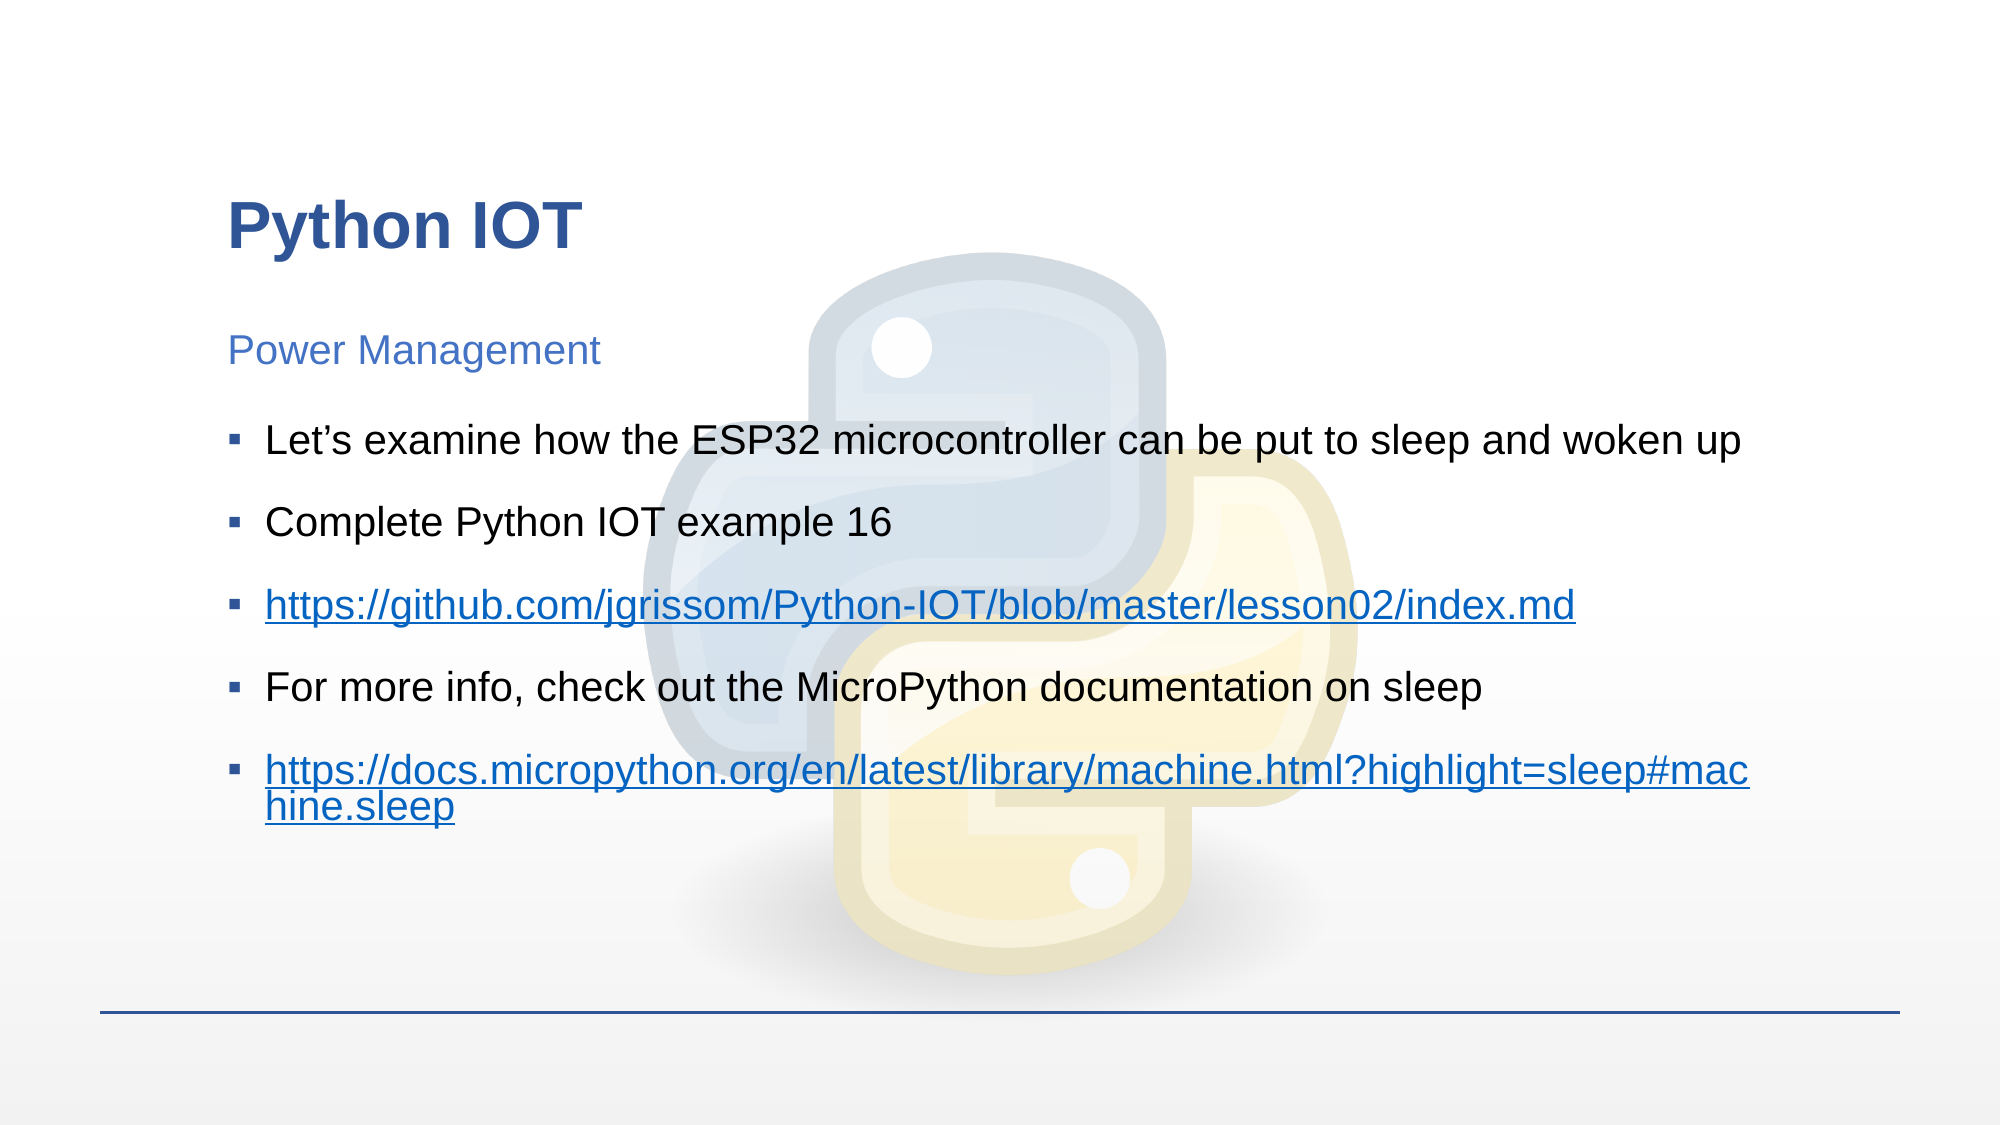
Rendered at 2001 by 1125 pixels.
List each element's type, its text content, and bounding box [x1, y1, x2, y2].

list Let’s examine how the ESP32 microcontroller can be put to sleep and woken up Complete Python IOT example 16 https://github.com/jgrissom/Python-IOT/blob/master/lesson02/index.md For more info, check out the MicroPython documentation on sleep https://docs.micropython.org/en/latest/library/machine.html?highlight=sleep#machine.sleep [212, 410, 1788, 950]
title Python IOT [212, 82, 1788, 271]
list Power Management [212, 298, 1788, 404]
